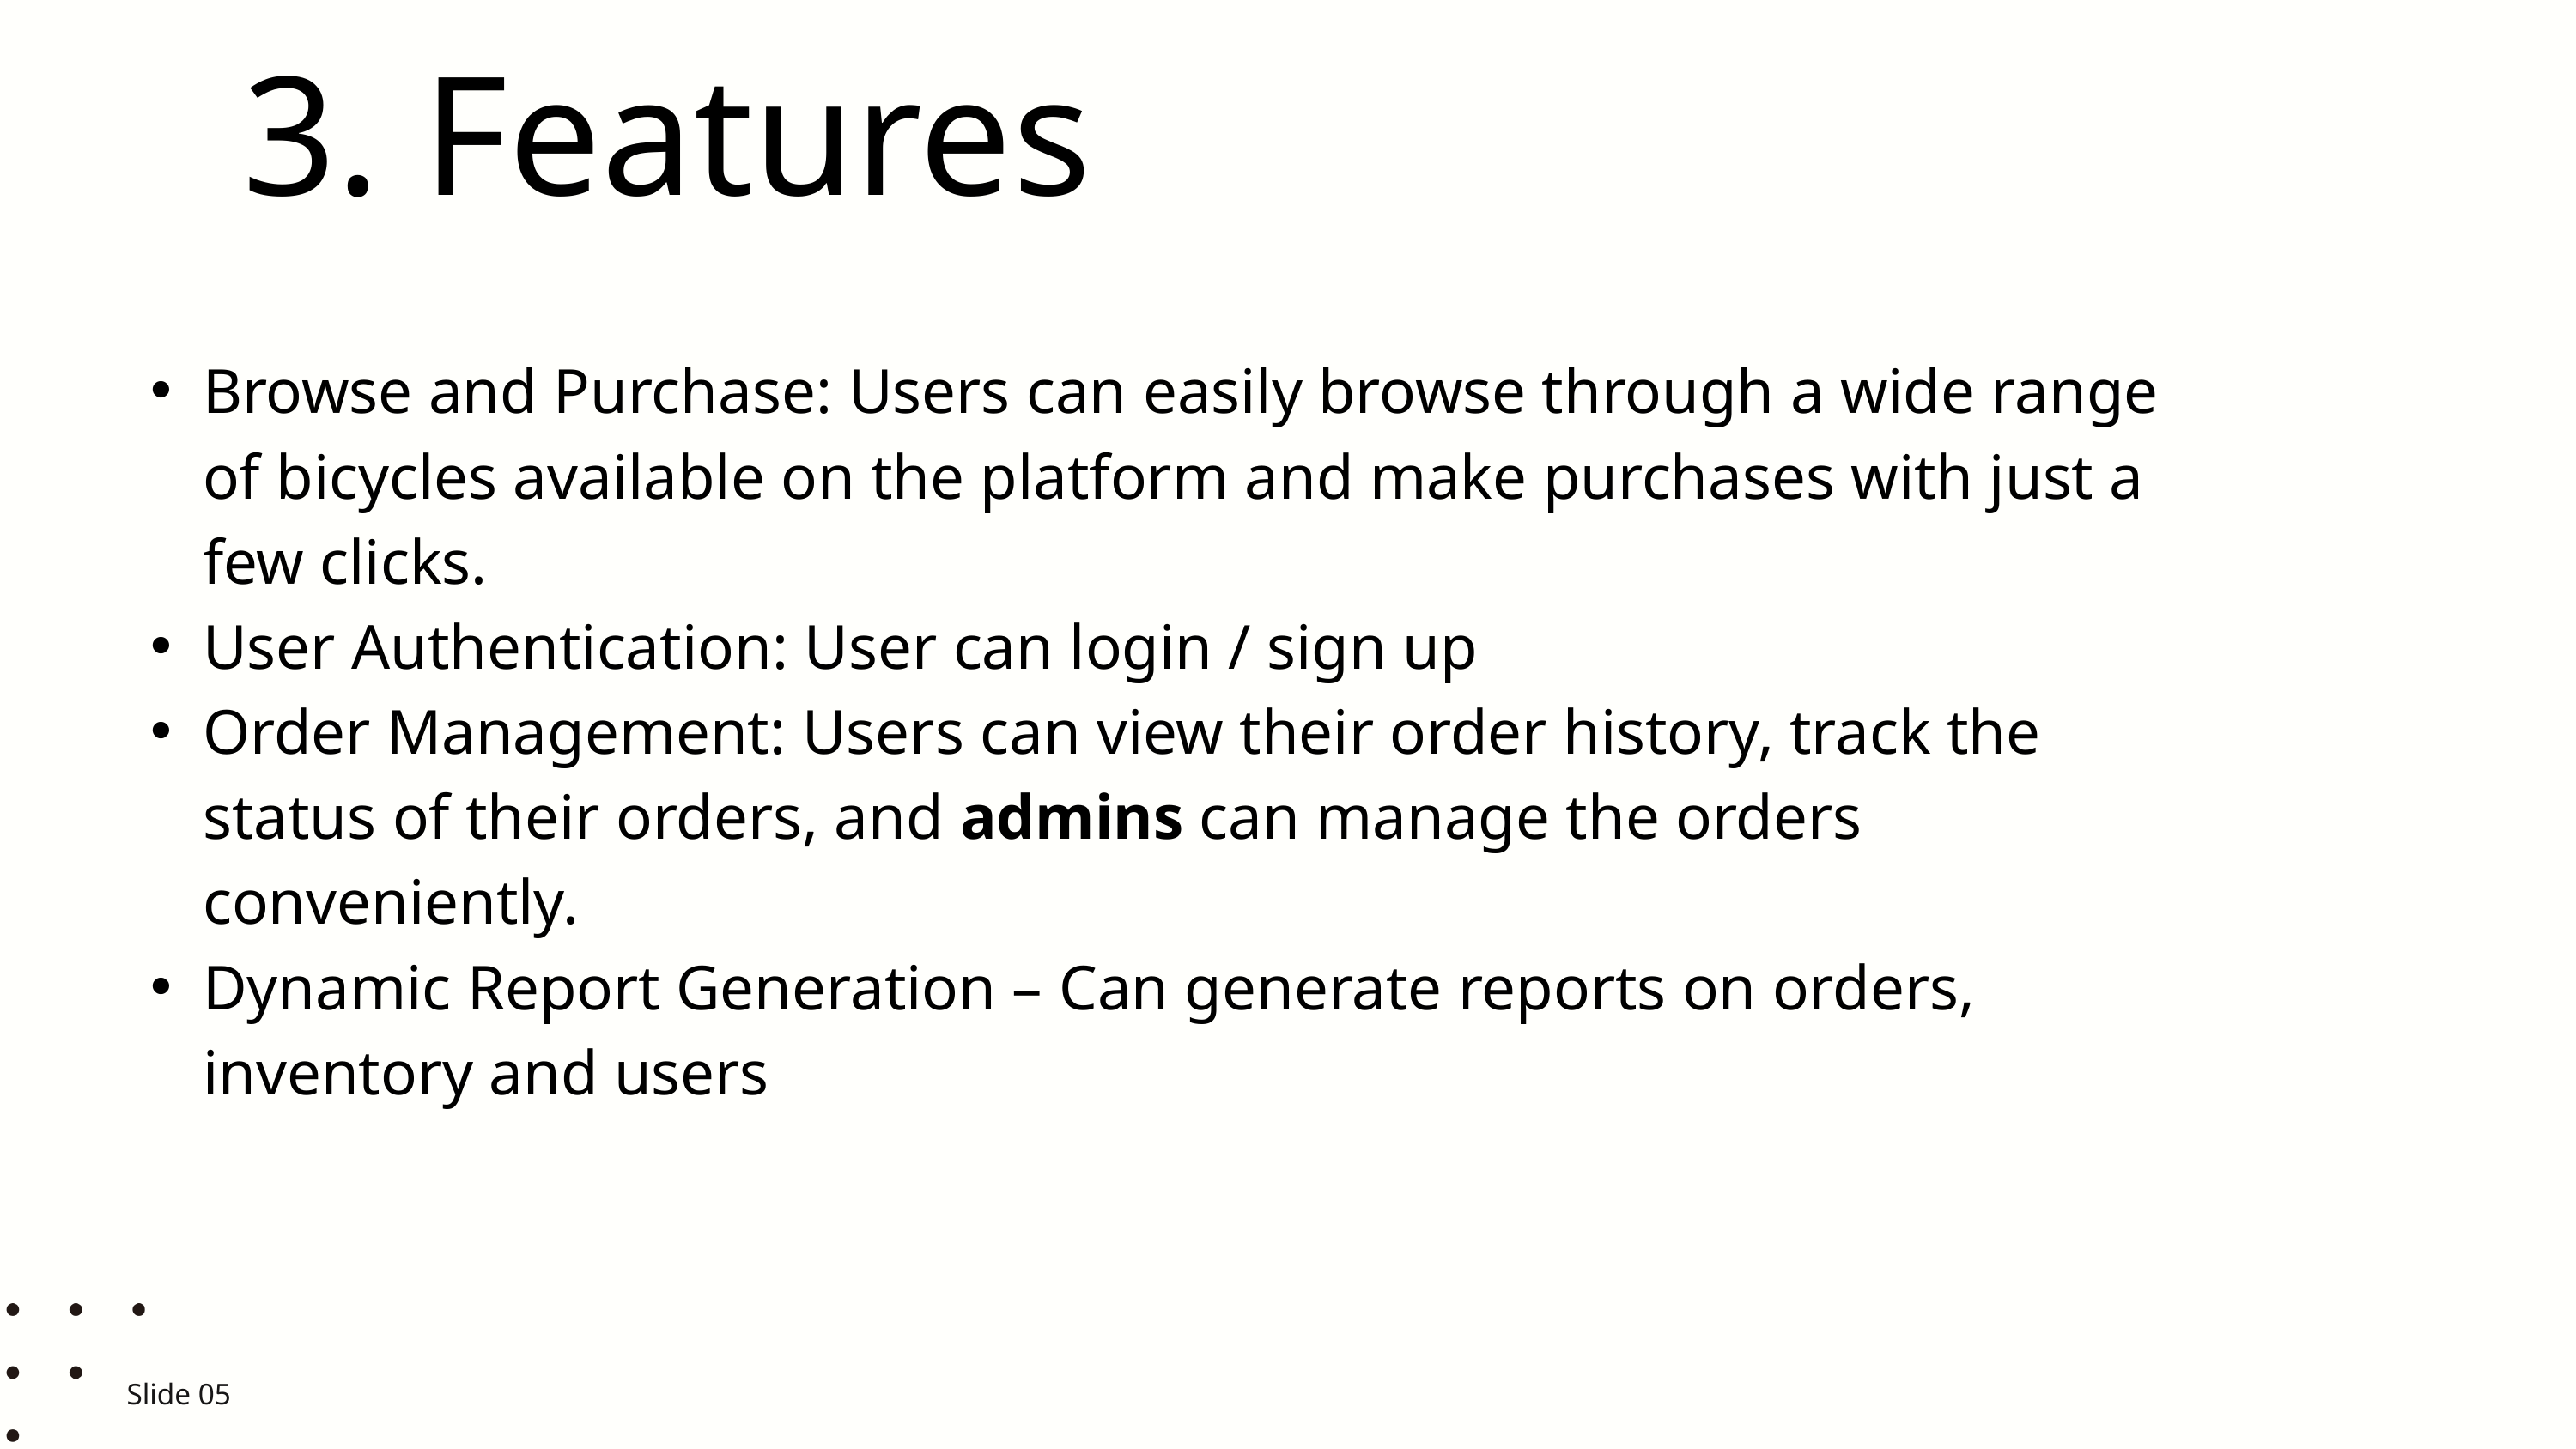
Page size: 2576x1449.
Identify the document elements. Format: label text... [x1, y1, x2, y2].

text_box [0, 1303, 145, 1449]
text_box Slide 05 [68, 1370, 231, 1410]
text_box Browse and Purchase: Users can easily browse through a wide range of bicycles available on the platform and make purchases with just a few clicks. User Authentication: User can login / sign up Order Management: Users can view their order history, track the status of their orders, and admins can manage the orders conveniently. Dynamic Report Generation – Can generate reports on orders, inventory and users [99, 340, 2206, 1192]
text_box 3. Features [99, 0, 1235, 229]
